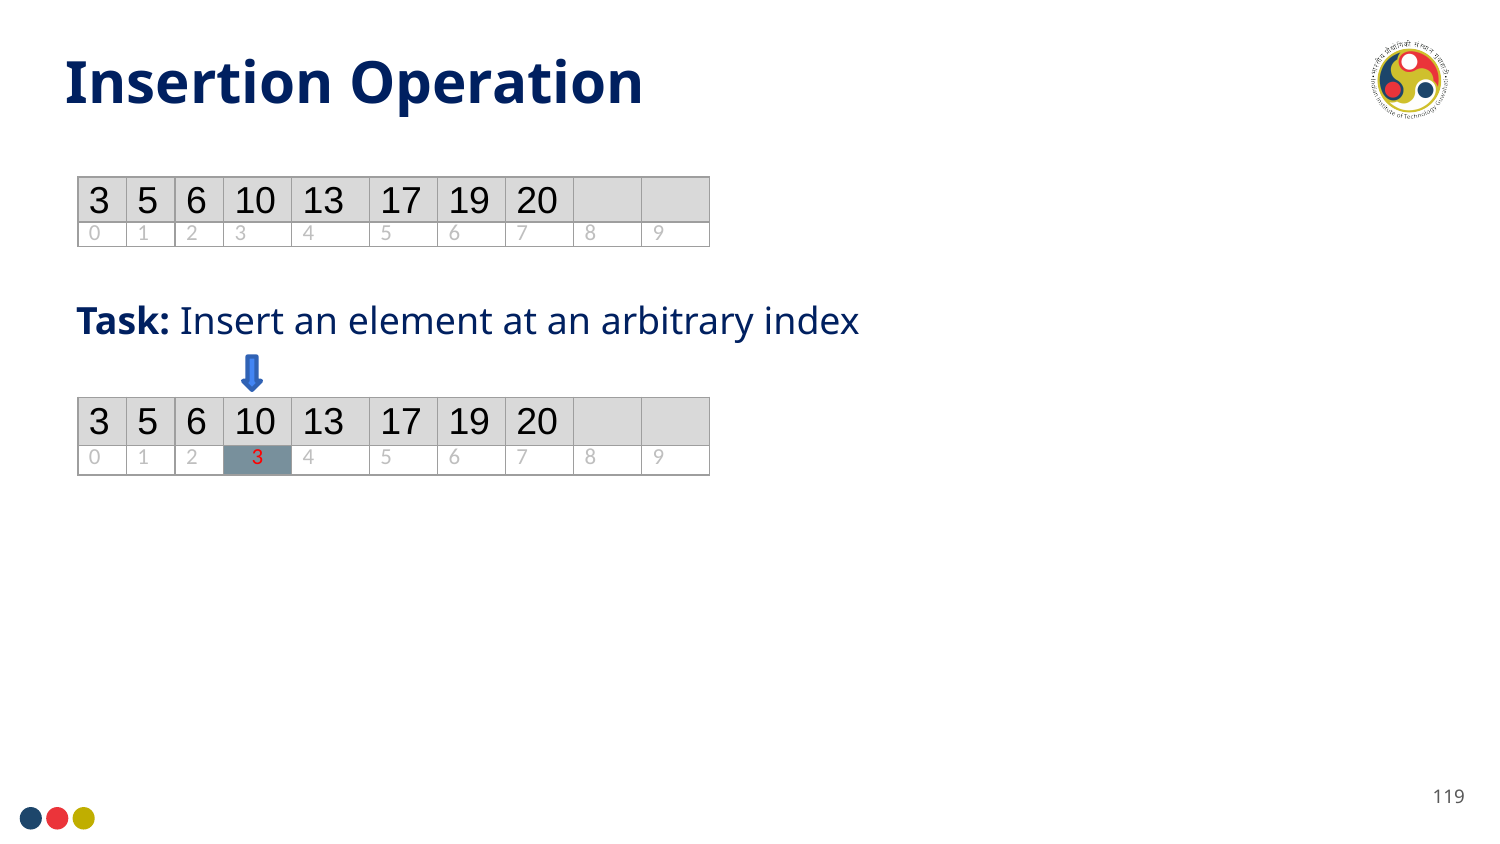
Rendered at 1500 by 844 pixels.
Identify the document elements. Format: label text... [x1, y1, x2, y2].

table_cell 8 [574, 446, 641, 474]
table_header 6 [176, 178, 223, 221]
table_cell 3 [224, 223, 291, 246]
table_cell 9 [642, 446, 709, 474]
table_cell 1 [127, 446, 174, 474]
table_header 10 [224, 398, 291, 445]
table_cell 9 [642, 223, 709, 246]
table_cell 6 [438, 446, 505, 474]
table_header 13 [292, 178, 369, 221]
table_cell 2 [176, 446, 223, 474]
table_header 5 [127, 398, 174, 445]
text_box Insertion Operation [51, 38, 1449, 132]
table_cell 5 [370, 223, 437, 246]
table_header 3 [79, 398, 126, 445]
table_cell 4 [292, 223, 369, 246]
table_header 17 [370, 398, 437, 445]
table_cell 6 [438, 223, 505, 246]
table_header 19 [438, 398, 505, 445]
table_header 13 [292, 398, 369, 445]
table_header 10 [224, 178, 291, 221]
table_header 20 [506, 398, 573, 445]
table_cell 7 [506, 223, 573, 246]
table_header 17 [370, 178, 437, 221]
slide_number 119 [1389, 764, 1480, 830]
table_header [574, 398, 641, 445]
table_header 6 [176, 398, 223, 445]
table_header [574, 178, 641, 221]
table_cell 0 [79, 446, 126, 474]
table_cell 7 [506, 446, 573, 474]
text_box [241, 354, 263, 392]
table_header [642, 398, 709, 445]
table_header 3 [79, 178, 126, 221]
table_header [642, 178, 709, 221]
table_header 19 [438, 178, 505, 221]
table_header 5 [127, 178, 174, 221]
table_cell 1 [127, 223, 174, 246]
table_cell 5 [370, 446, 437, 474]
table_cell 3 [224, 446, 291, 474]
table_cell 4 [292, 446, 369, 474]
table_header 20 [506, 178, 573, 221]
table_cell 2 [176, 223, 223, 246]
table_cell 8 [574, 223, 641, 246]
table_cell 0 [79, 223, 126, 246]
